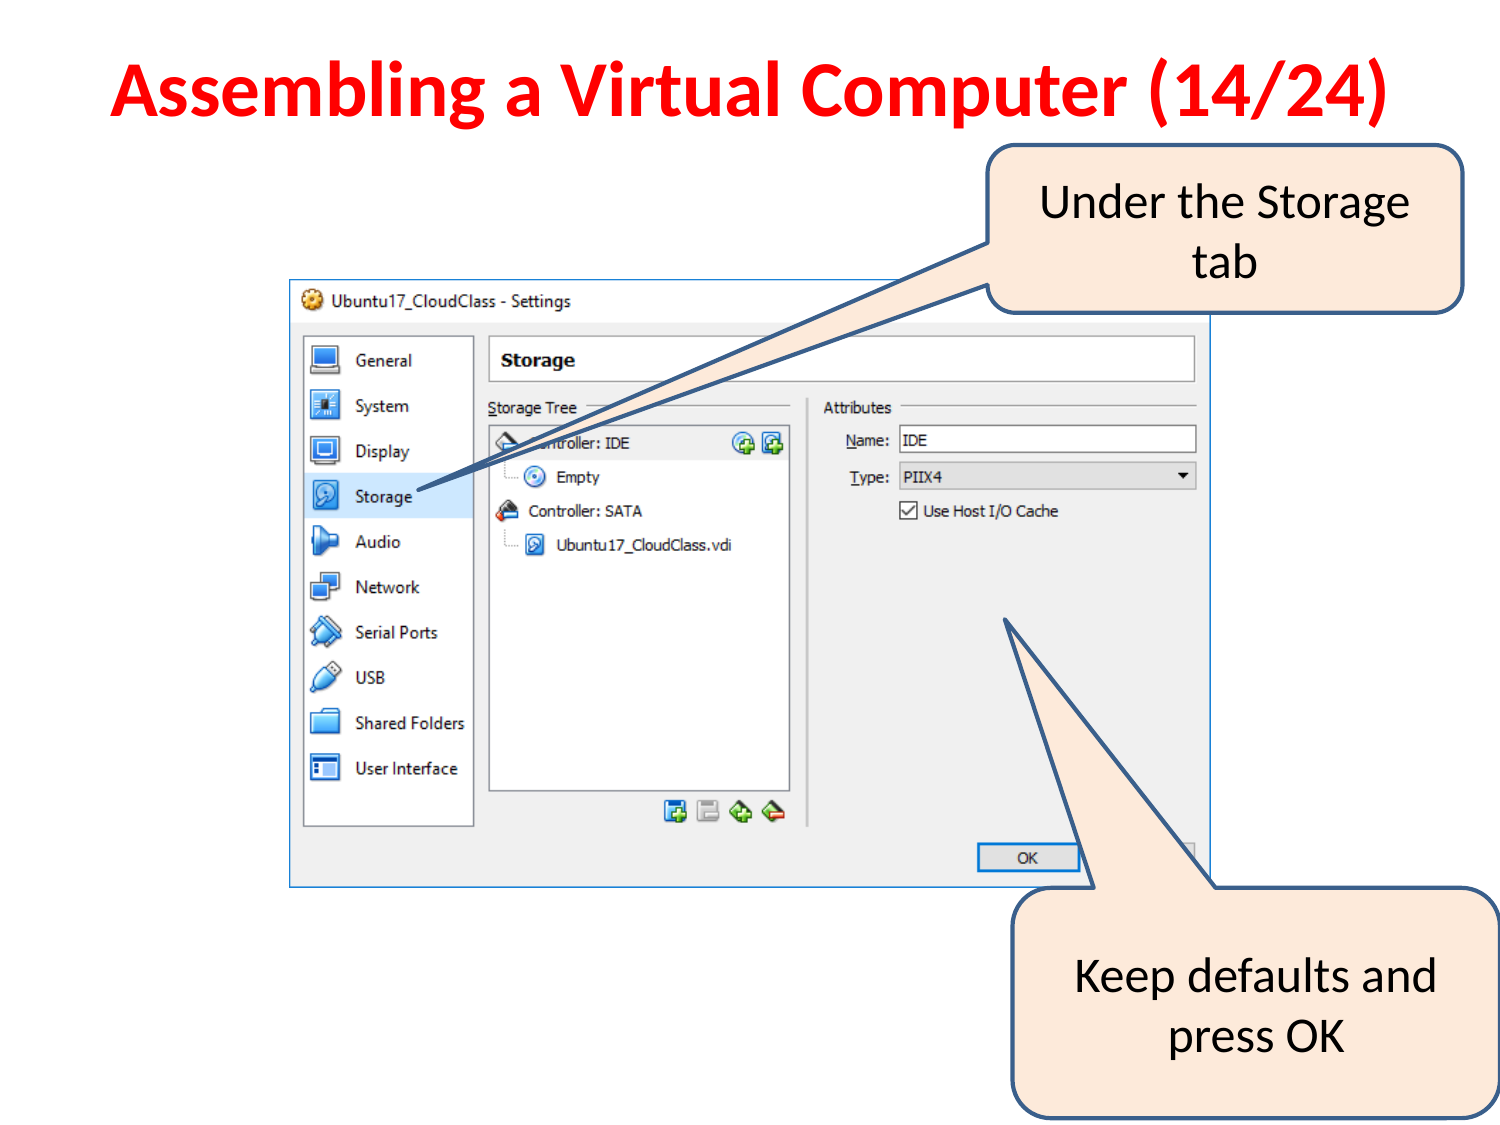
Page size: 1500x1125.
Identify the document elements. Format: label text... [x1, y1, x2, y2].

title Assembling a Virtual Computer (14/24) [75, 24, 1425, 145]
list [289, 279, 1211, 888]
text_box Keep defaults and press OK [1010, 884, 1500, 1121]
text_box Under the Storage tab [903, 142, 1465, 315]
